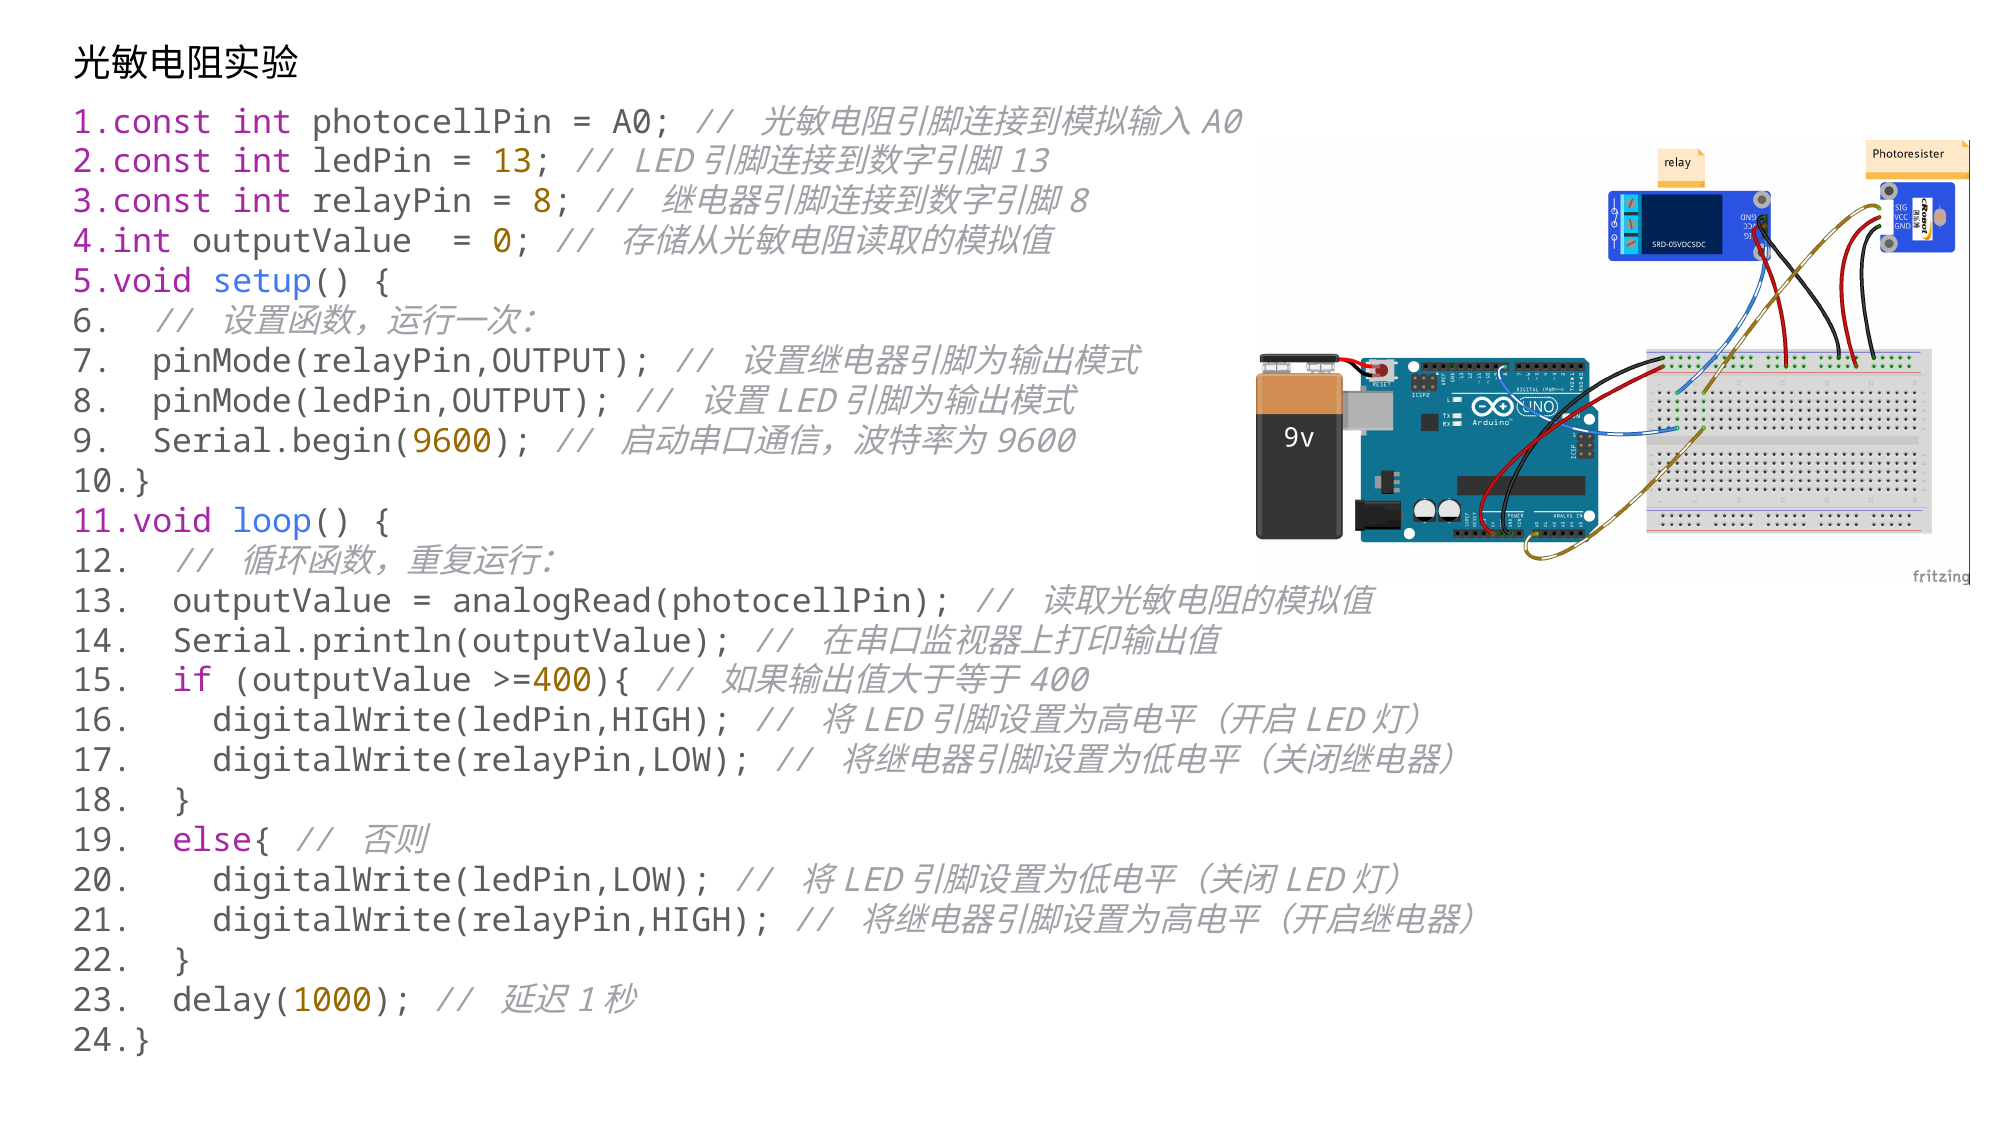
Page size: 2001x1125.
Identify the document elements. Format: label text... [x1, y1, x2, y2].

text_box const int photocellPin = A0; // 光敏电阻引脚连接到模拟输入A0 const int ledPin = 13; // LED引脚连接到数字引脚13 const int relayPin = 8; // 继电器引脚连接到数字引脚8 int outputValue = 0; // 存储从光敏电阻读取的模拟值 void setup() { // 设置函数，运行一次： pinMode(relayPin,OUTPUT); // 设置继电器引脚为输出模式 pinMode(ledPin,OUTPUT); // 设置LED引脚为输出模式 Serial.begin(9600); // 启动串口通信，波特率为9600 } void loop() { // 循环函数，重复运行： outputValue = analogRead(photocellPin); // 读取光敏电阻的模拟值 Serial.println(outputValue); // 在串口监视器上打印输出值 if (outputValue >=400){ // 如果输出值大于等于400 digitalWrite(ledPin,HIGH); // 将LED引脚设置为高电平（开启LED灯） digitalWrite(relayPin,LOW); // 将继电器引脚设置为低电平（关闭继电器） } else{ // 否则 digitalWrite(ledPin,LOW); // 将LED引脚设置为低电平（关闭LED灯） digitalWrite(relayPin,HIGH); // 将继电器引脚设置为高电平（开启继电器） } delay(1000); // 延迟1秒 } [57, 92, 1647, 1066]
picture [1256, 140, 1970, 585]
text_box 光敏电阻实验 [58, 31, 314, 92]
